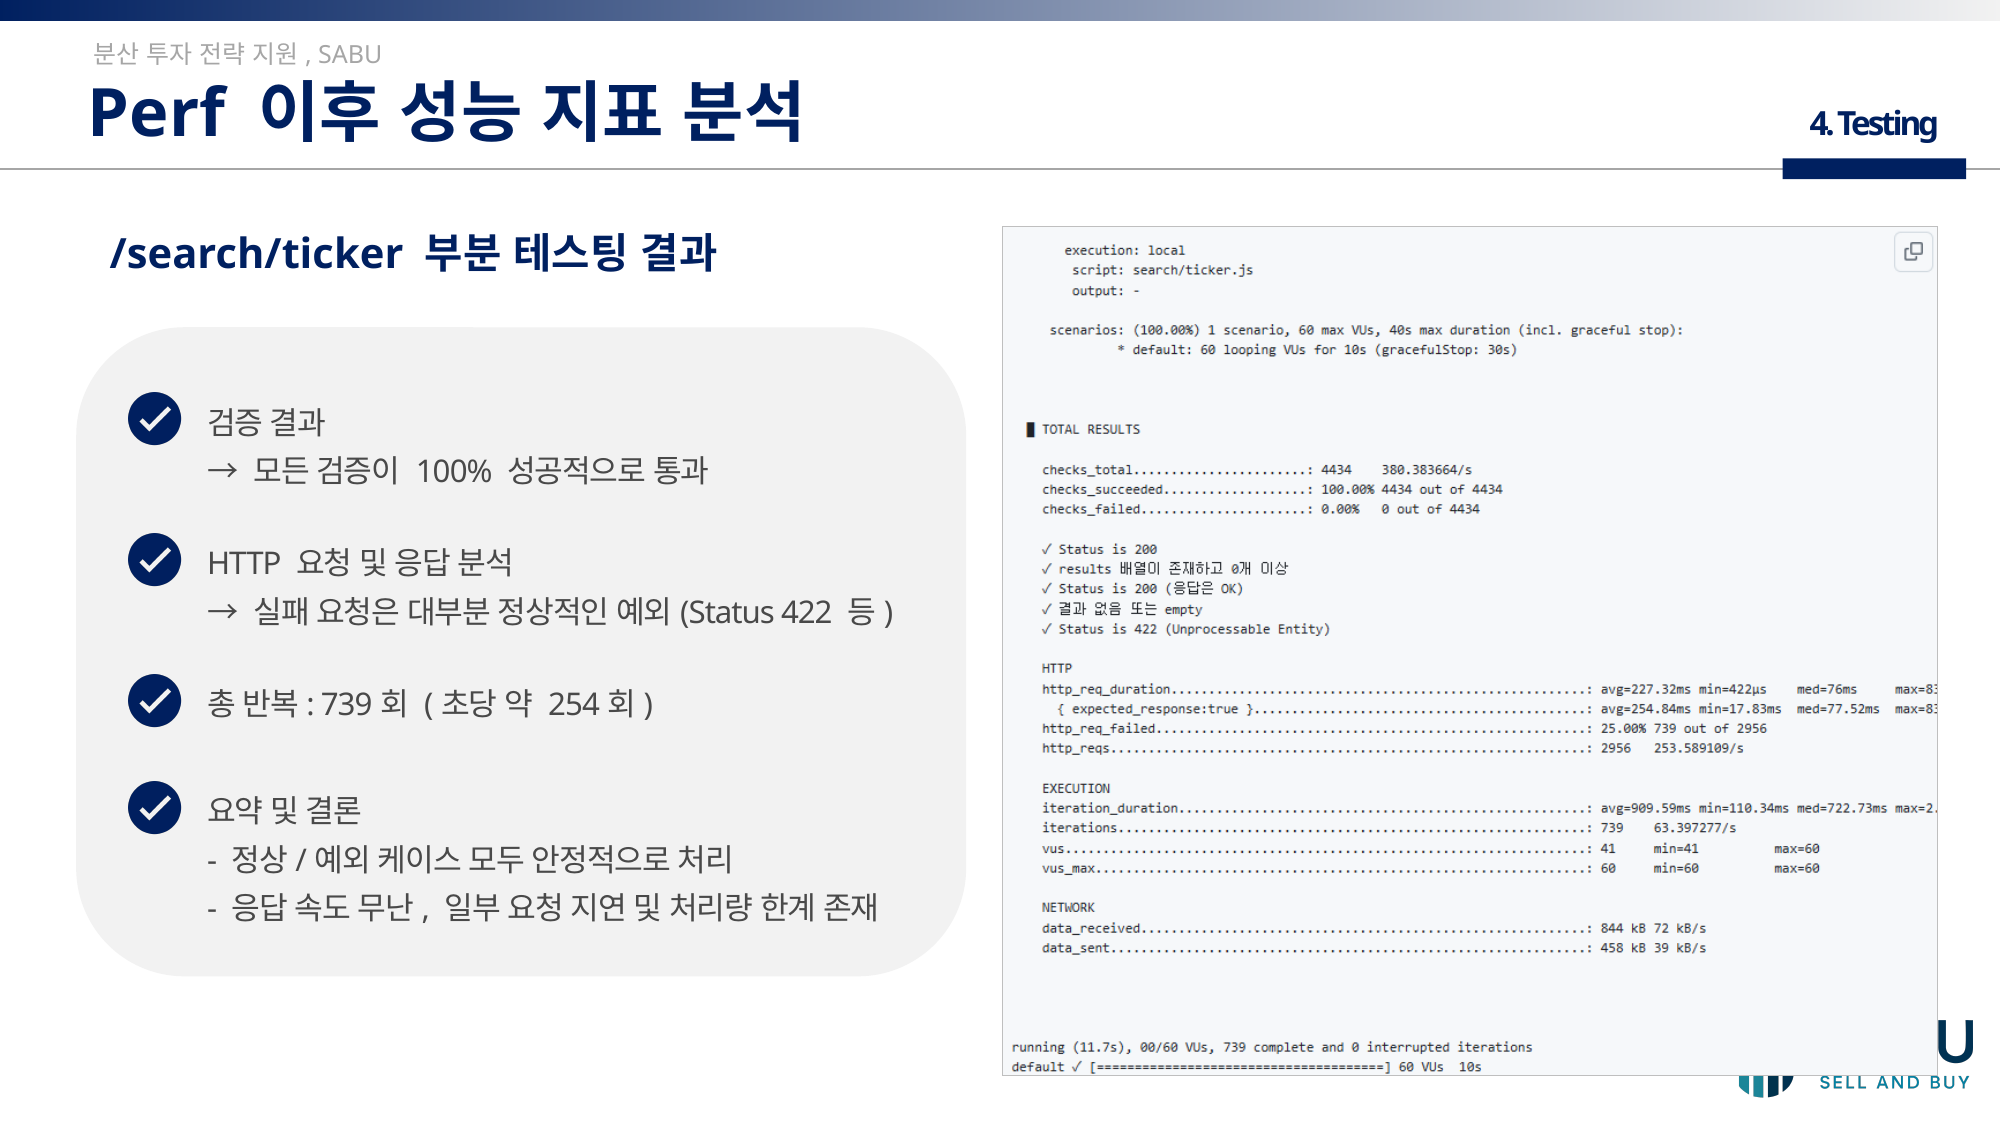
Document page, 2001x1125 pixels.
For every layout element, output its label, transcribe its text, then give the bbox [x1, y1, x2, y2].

text_box [74, 325, 968, 978]
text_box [121, 526, 907, 627]
text_box [0, 0, 2000, 22]
picture [1001, 226, 1973, 1098]
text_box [1769, 101, 1979, 180]
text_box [121, 385, 907, 487]
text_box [121, 773, 914, 924]
text_box 분산 투자 전략 지원, SABU [94, 38, 407, 69]
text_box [121, 666, 907, 734]
text_box /search/ticker 부분 테스팅 결과 [109, 226, 831, 277]
text_box Perf 이후 성능 지표 분석 [87, 70, 809, 151]
